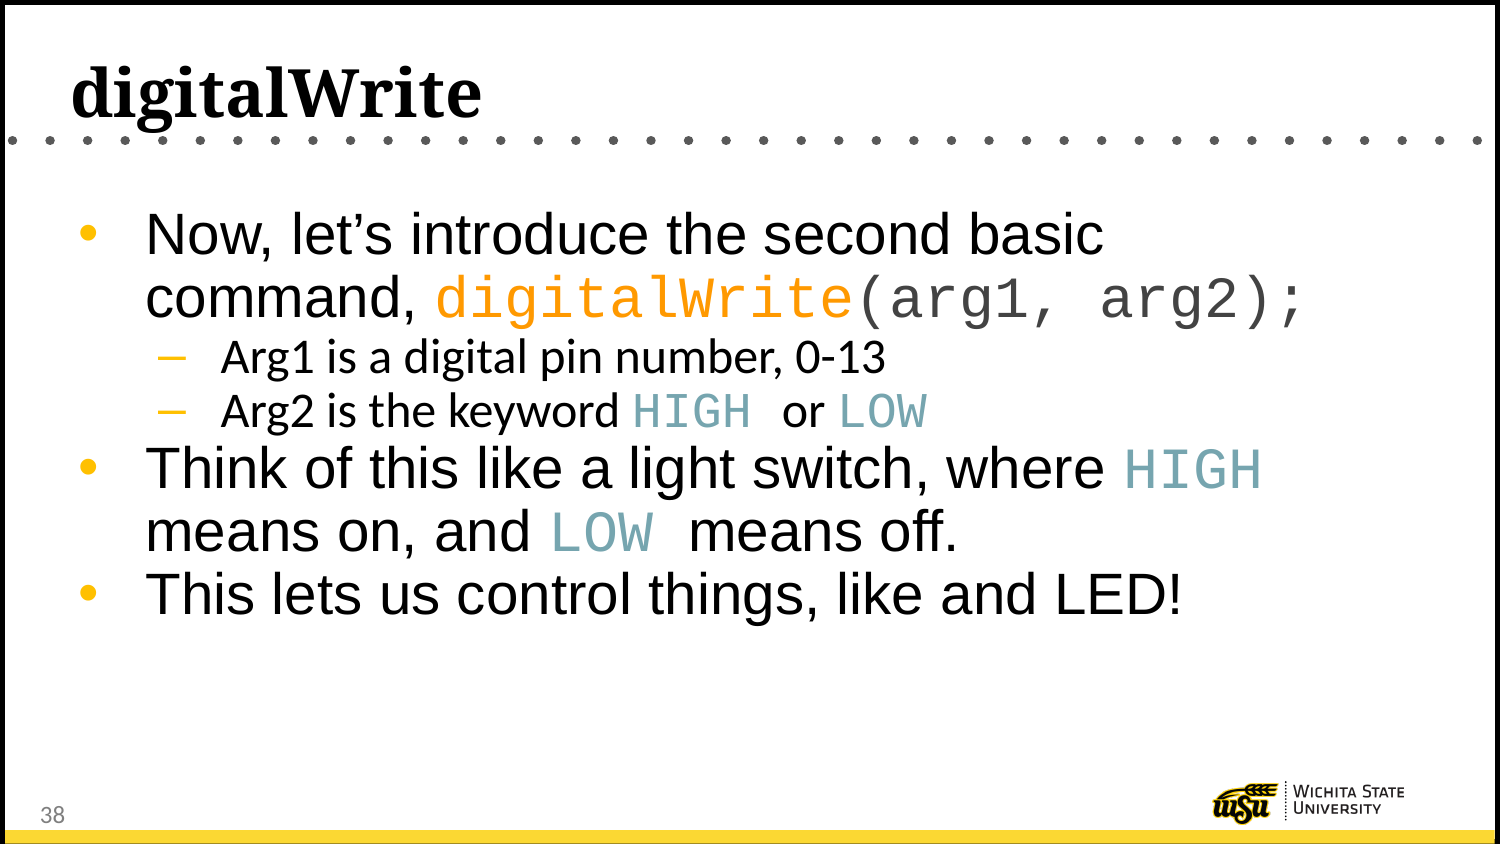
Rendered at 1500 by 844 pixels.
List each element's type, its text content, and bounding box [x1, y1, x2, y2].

picture [1212, 781, 1404, 825]
title digitalWrite [55, 33, 1450, 138]
list Now, let’s introduce the second basic command, digitalWrite(arg1, arg2); Arg1 is a digital pin number, 0-13 Arg2 is the keyword HIGH or LOW Think of this like a light switch, where HIGH means on, and LOW means off. This lets us control things, like and LED! [55, 196, 1406, 754]
